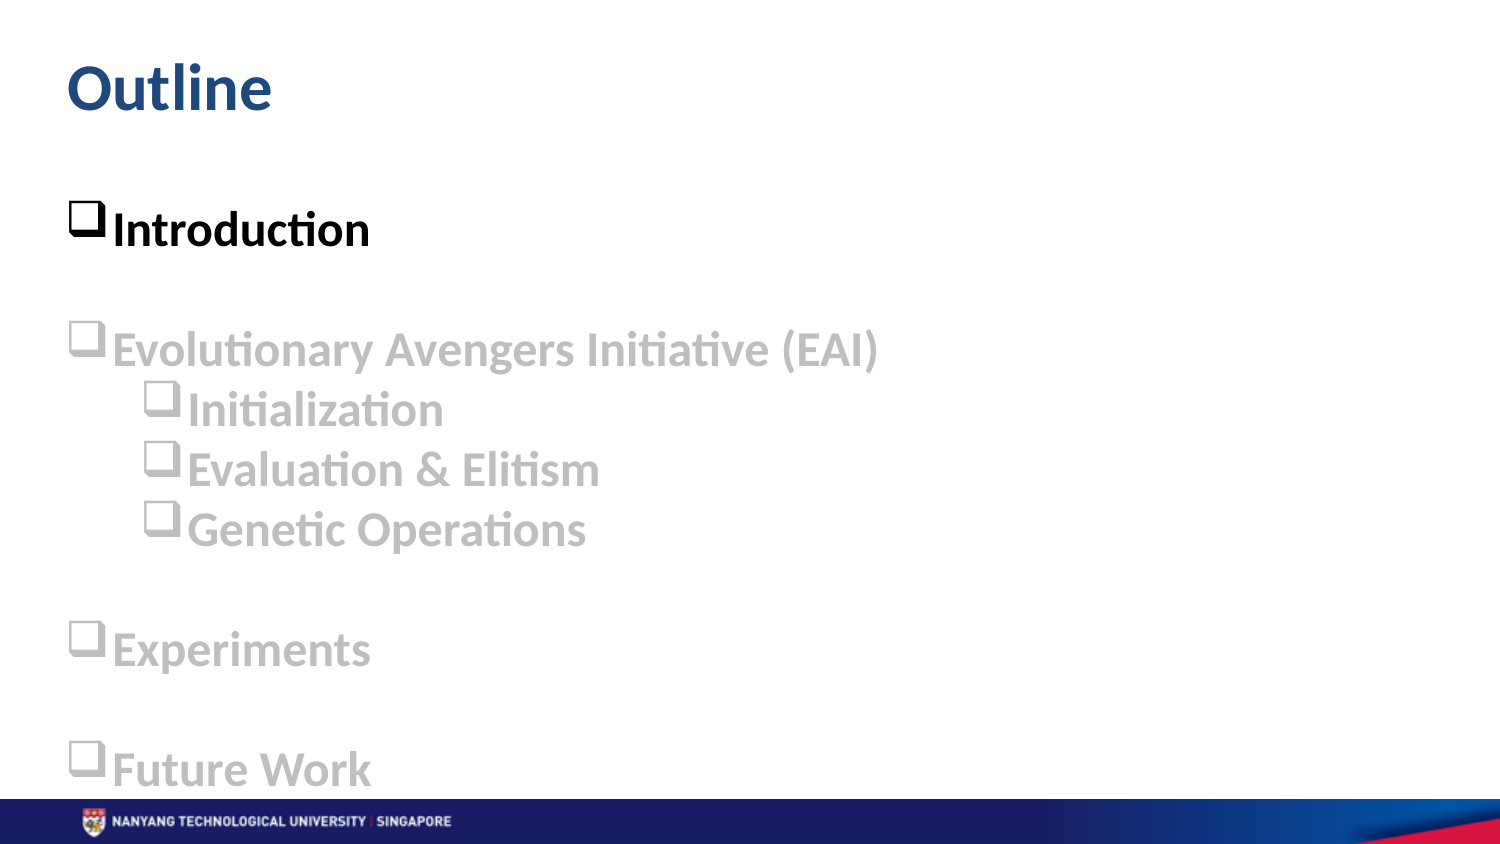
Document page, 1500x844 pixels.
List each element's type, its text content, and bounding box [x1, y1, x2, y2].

text_box Introduction Evolutionary Avengers Initiative (EAI) Initialization Evaluation & Elitism Genetic Operations Experiments Future Work [50, 128, 1320, 804]
text_box Outline [52, 25, 1478, 141]
picture [0, 799, 1500, 844]
